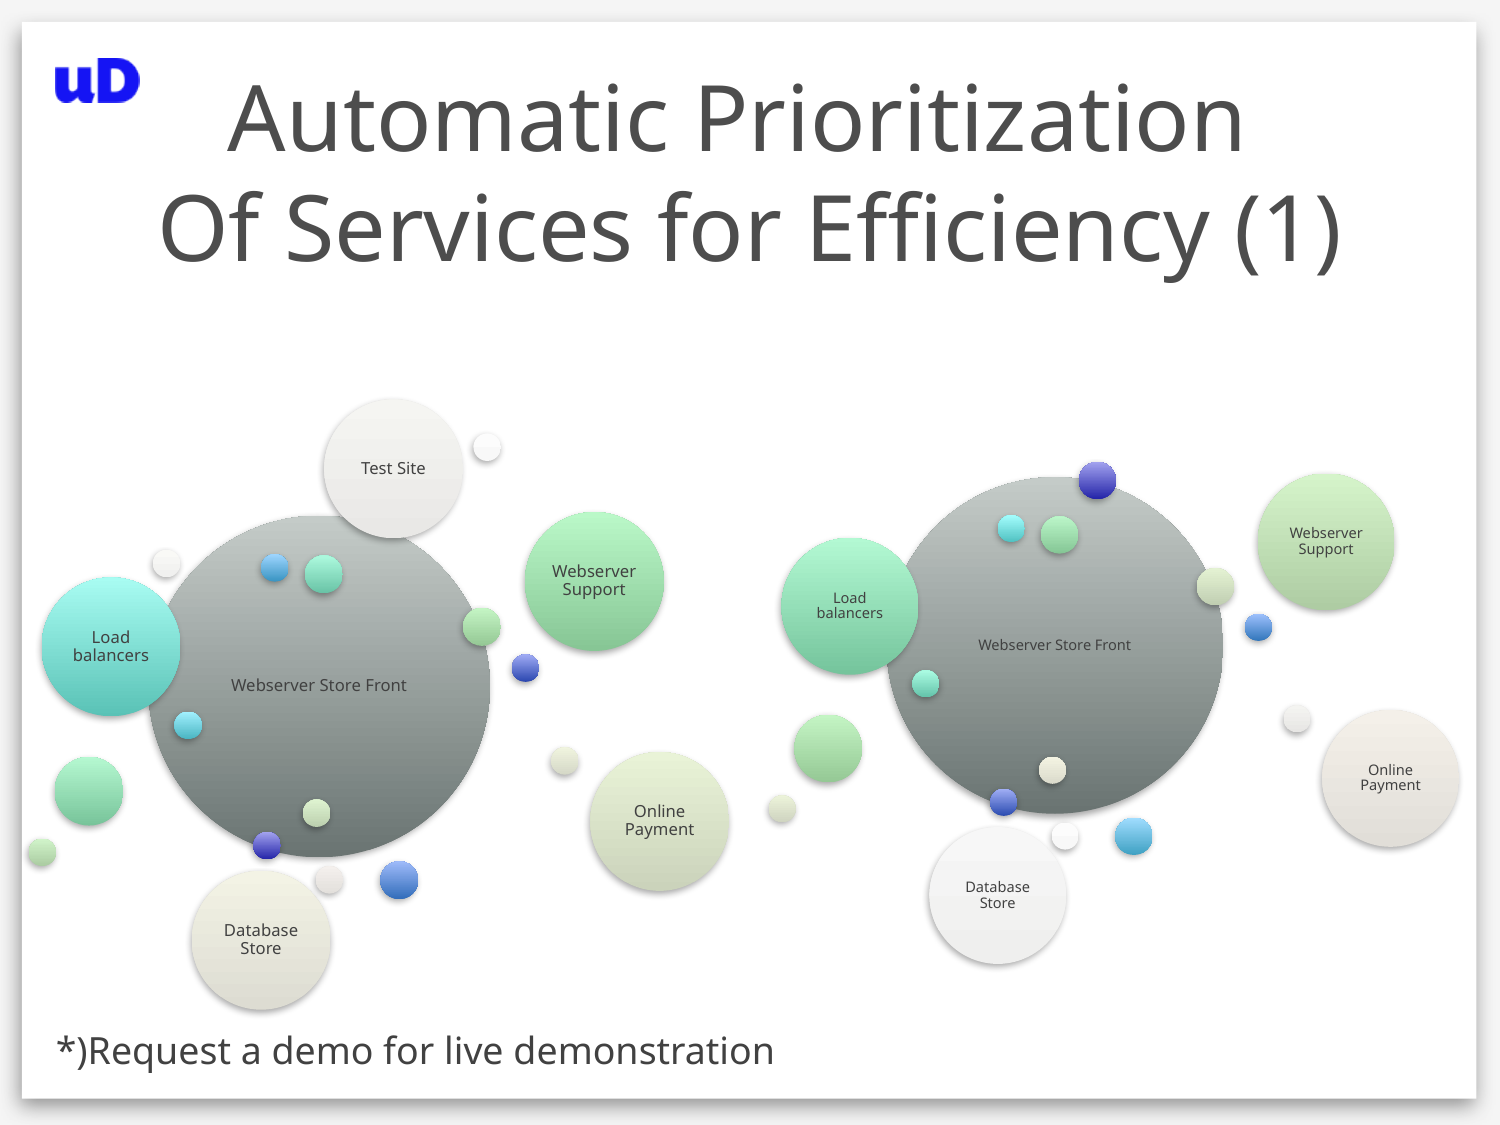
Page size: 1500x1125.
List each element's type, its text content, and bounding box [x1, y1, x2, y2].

title Automatic Prioritization Of Services for Efficiency (1) [41, 29, 1459, 311]
text_box *)Request a demo for live demonstration [41, 1019, 1399, 1080]
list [28, 367, 730, 1042]
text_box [768, 375, 1460, 1050]
